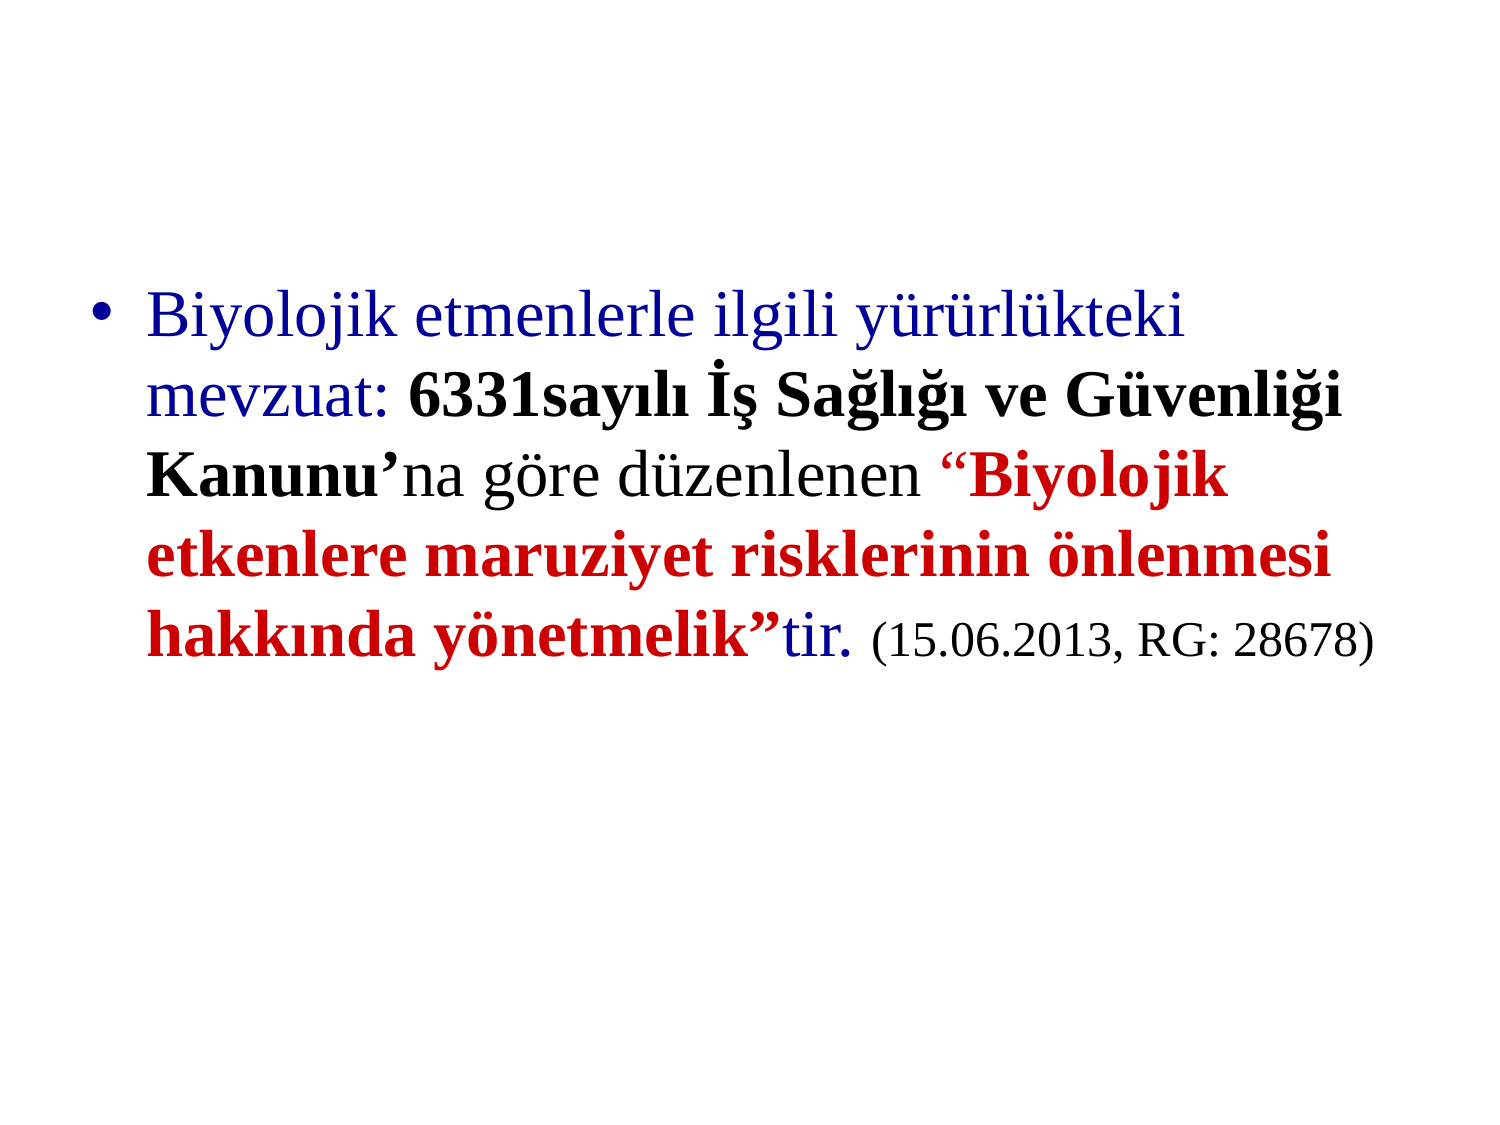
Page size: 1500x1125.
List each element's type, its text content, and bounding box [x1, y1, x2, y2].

list Biyolojik etmenlerle ilgili yürürlükteki mevzuat: 6331sayılı İş Sağlığı ve Güvenliği Kanunu’na göre düzenlenen “Biyolojik etkenlere maruziyet risklerinin önlenmesi hakkında yönetmelik”tir. (15.06.2013, RG: 28678) [75, 262, 1425, 1005]
